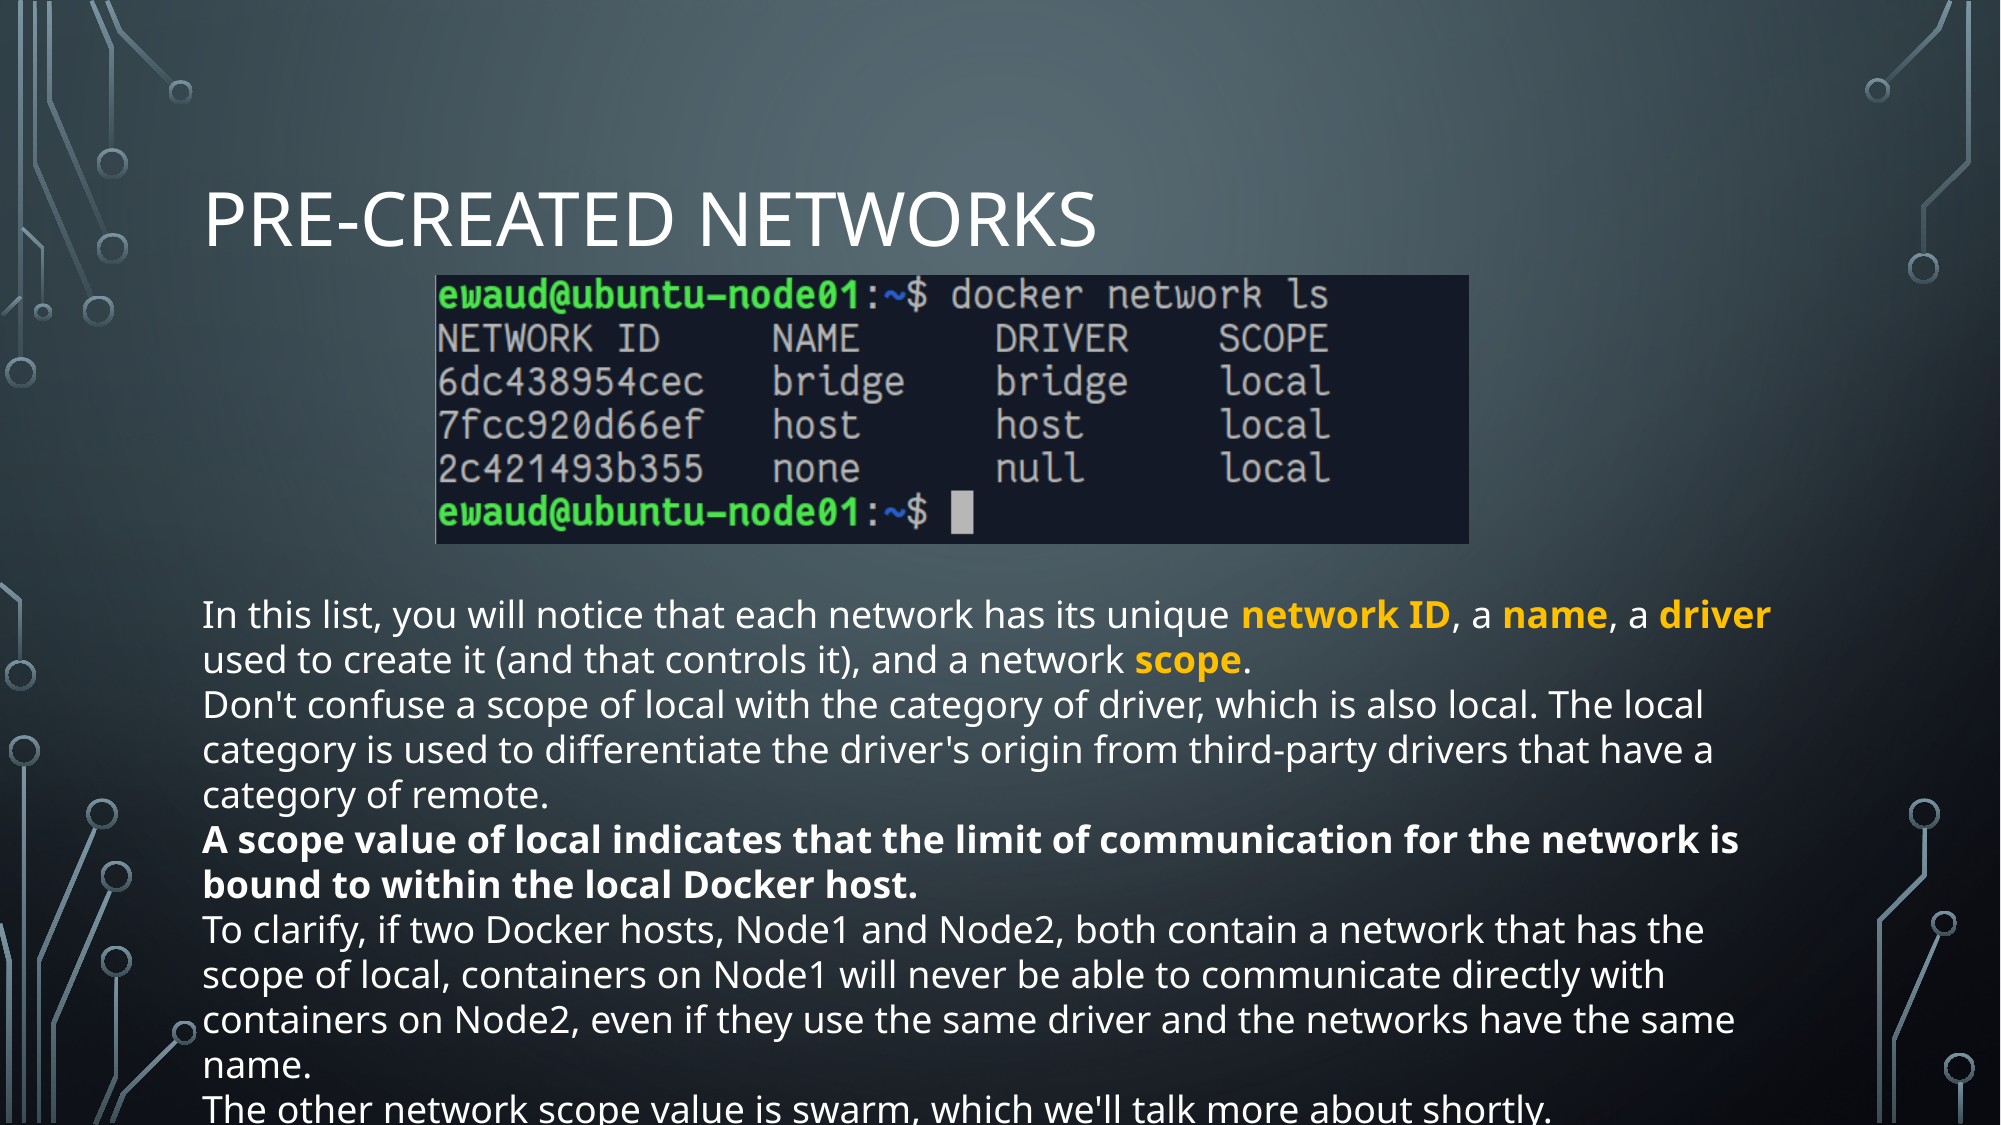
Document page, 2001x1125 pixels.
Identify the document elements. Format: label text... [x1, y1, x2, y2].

title Pre-created networks [187, 101, 1813, 344]
text_box In this list, you will notice that each network has its unique network ID, a name, a driver used to create it (and that controls it), and a network scope. Don't confuse a scope of local with the category of driver, which is also local. The local category is used to differentiate the driver's origin from third-party drivers that have a category of remote. A scope value of local indicates that the limit of communication for the network is bound to within the local Docker host. To clarify, if two Docker hosts, Node1 and Node2, both contain a network that has the scope of local, containers on Node1 will never be able to communicate directly with containers on Node2, even if they use the same driver and the networks have the same name. The other network scope value is swarm, which we'll talk more about shortly. [187, 583, 1800, 1125]
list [435, 275, 1470, 544]
